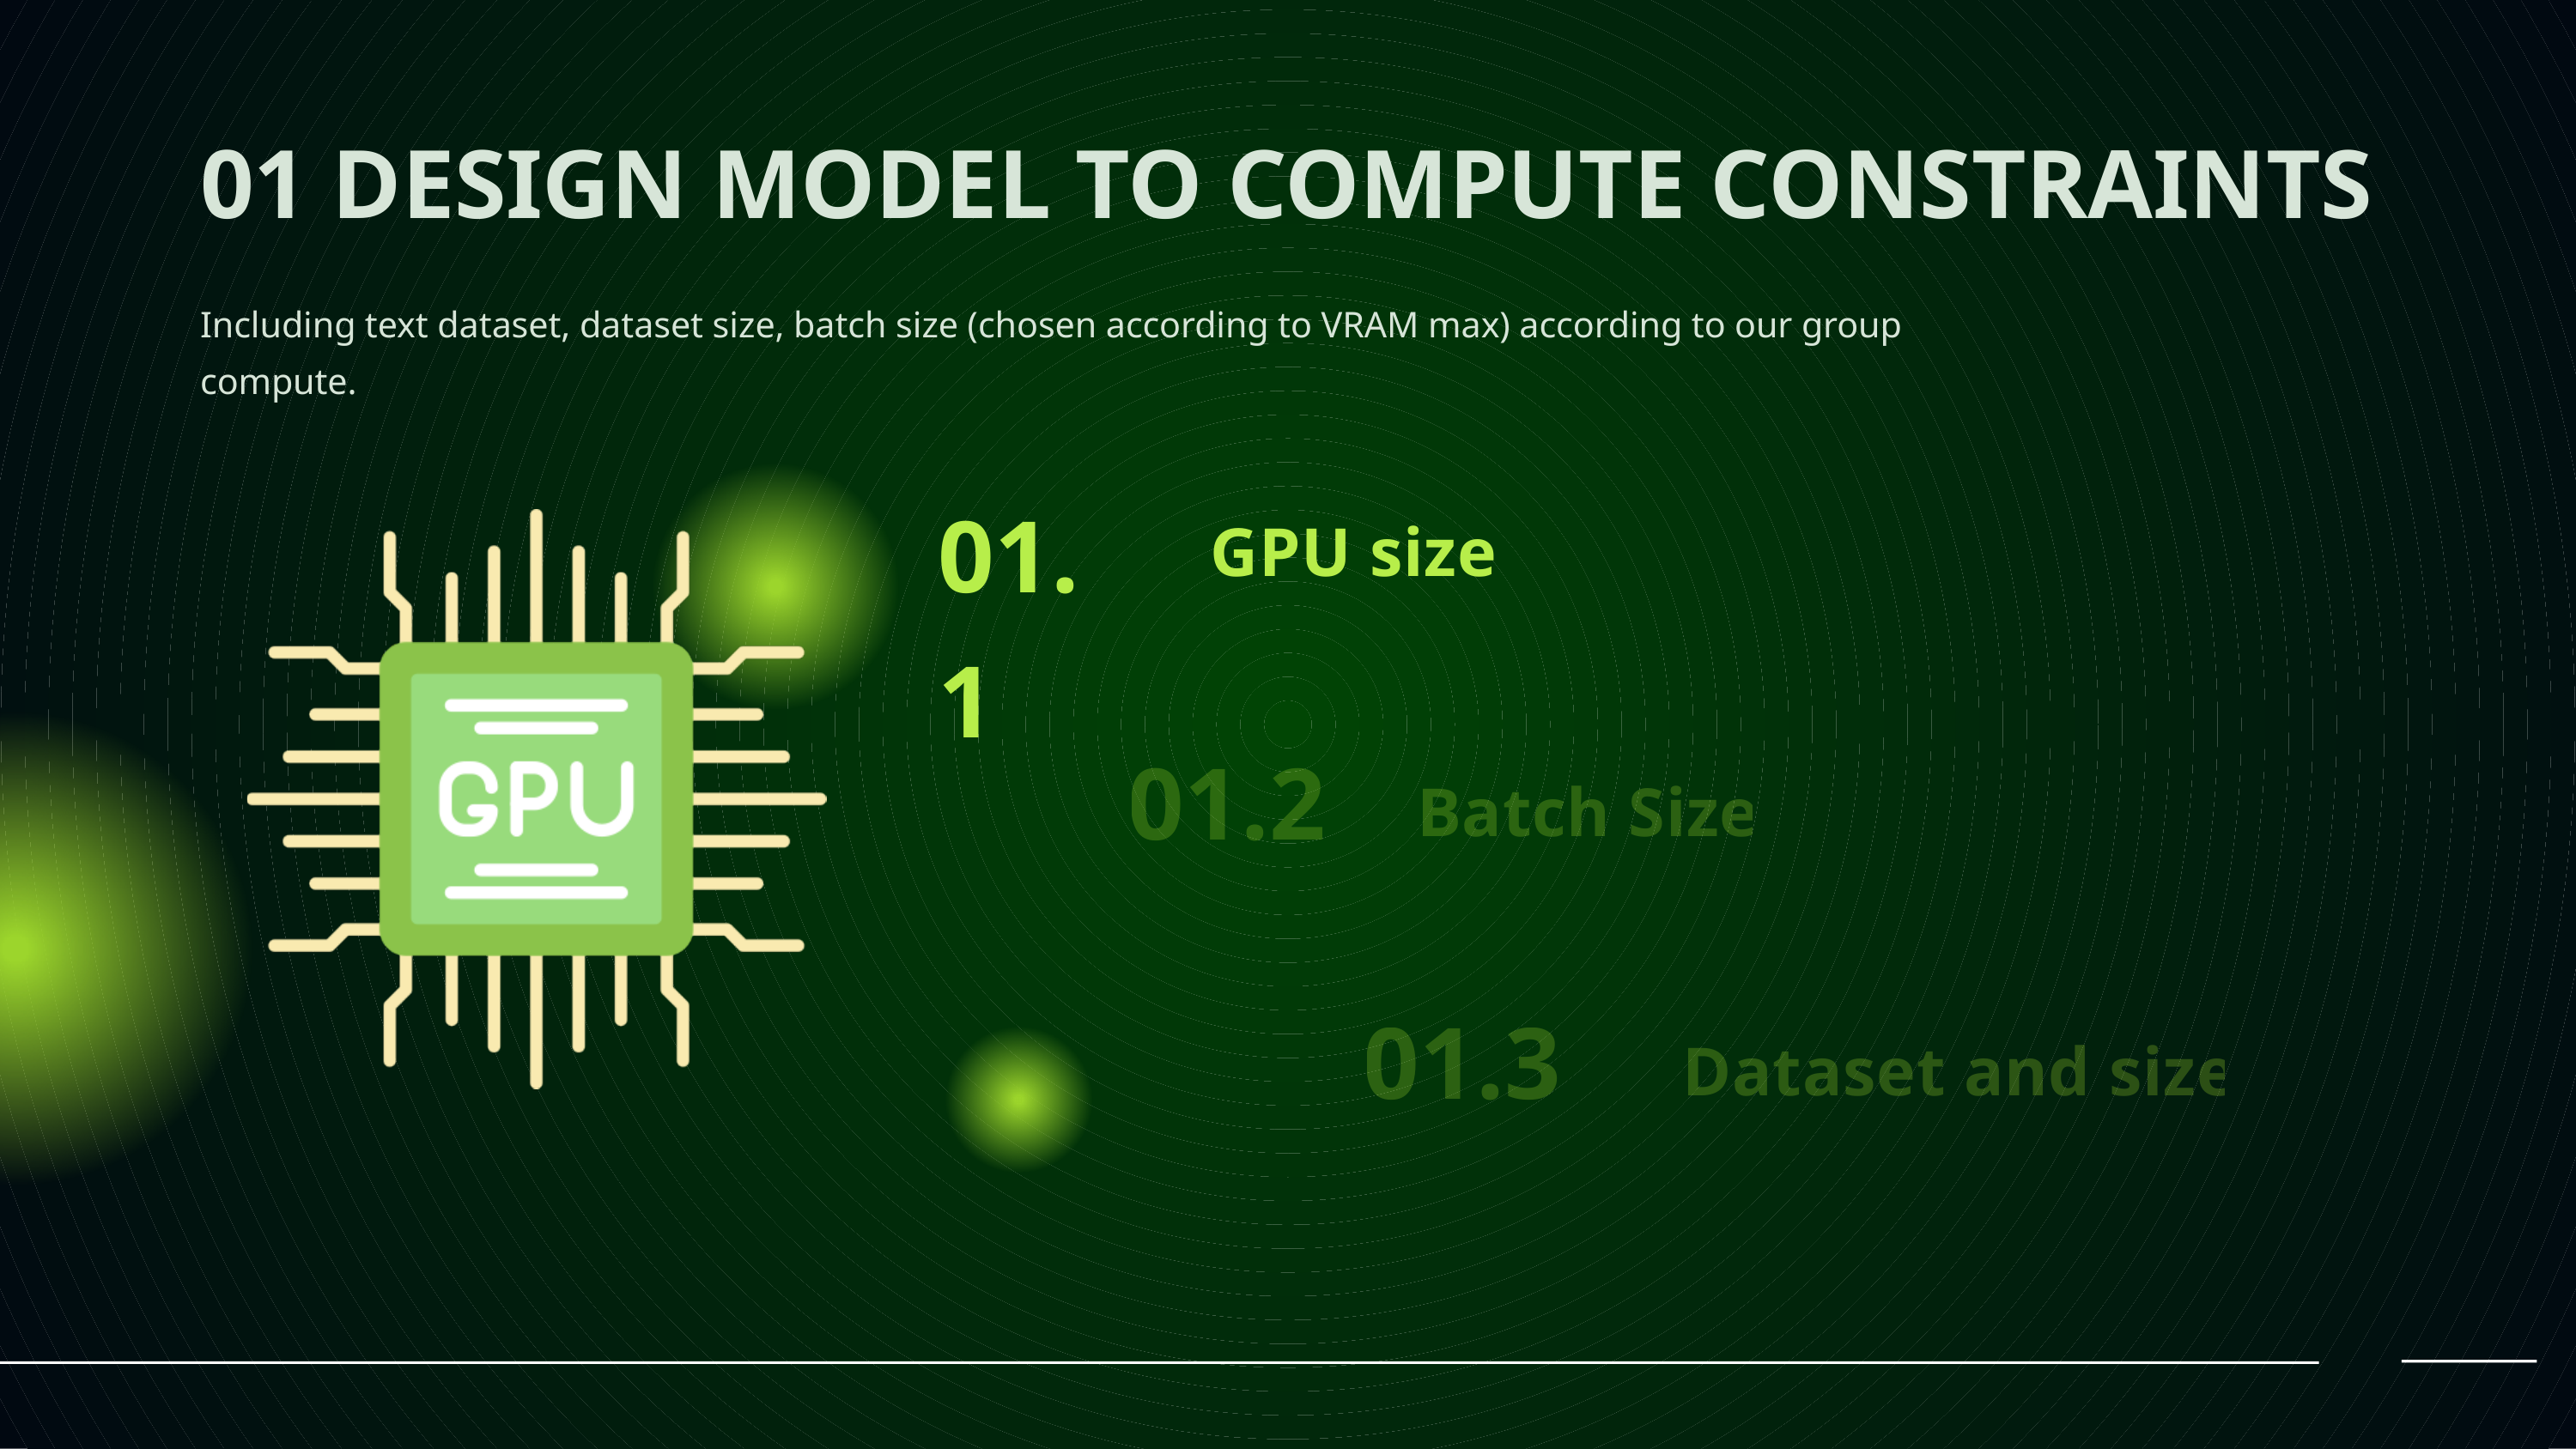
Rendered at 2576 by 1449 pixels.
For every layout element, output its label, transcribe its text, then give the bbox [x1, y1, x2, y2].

text_box [246, 509, 827, 1089]
text_box [0, 688, 276, 1210]
text_box [938, 1019, 1100, 1180]
text_box Batch Size [1417, 763, 2224, 850]
text_box [640, 452, 911, 723]
text_box 01.3 [1363, 973, 1583, 1119]
text_box 01.2 [1127, 714, 1364, 860]
text_box Dataset and size [1682, 1023, 2380, 1109]
text_box 01.1 [938, 467, 1128, 903]
text_box Including text dataset, dataset size, batch size (chosen according to VRAM max) according to our group compute. [200, 288, 2042, 402]
text_box GPU size [1210, 504, 1784, 590]
text_box 01 DESIGN MODEL TO COMPUTE CONSTRAINTS [200, 118, 2376, 238]
